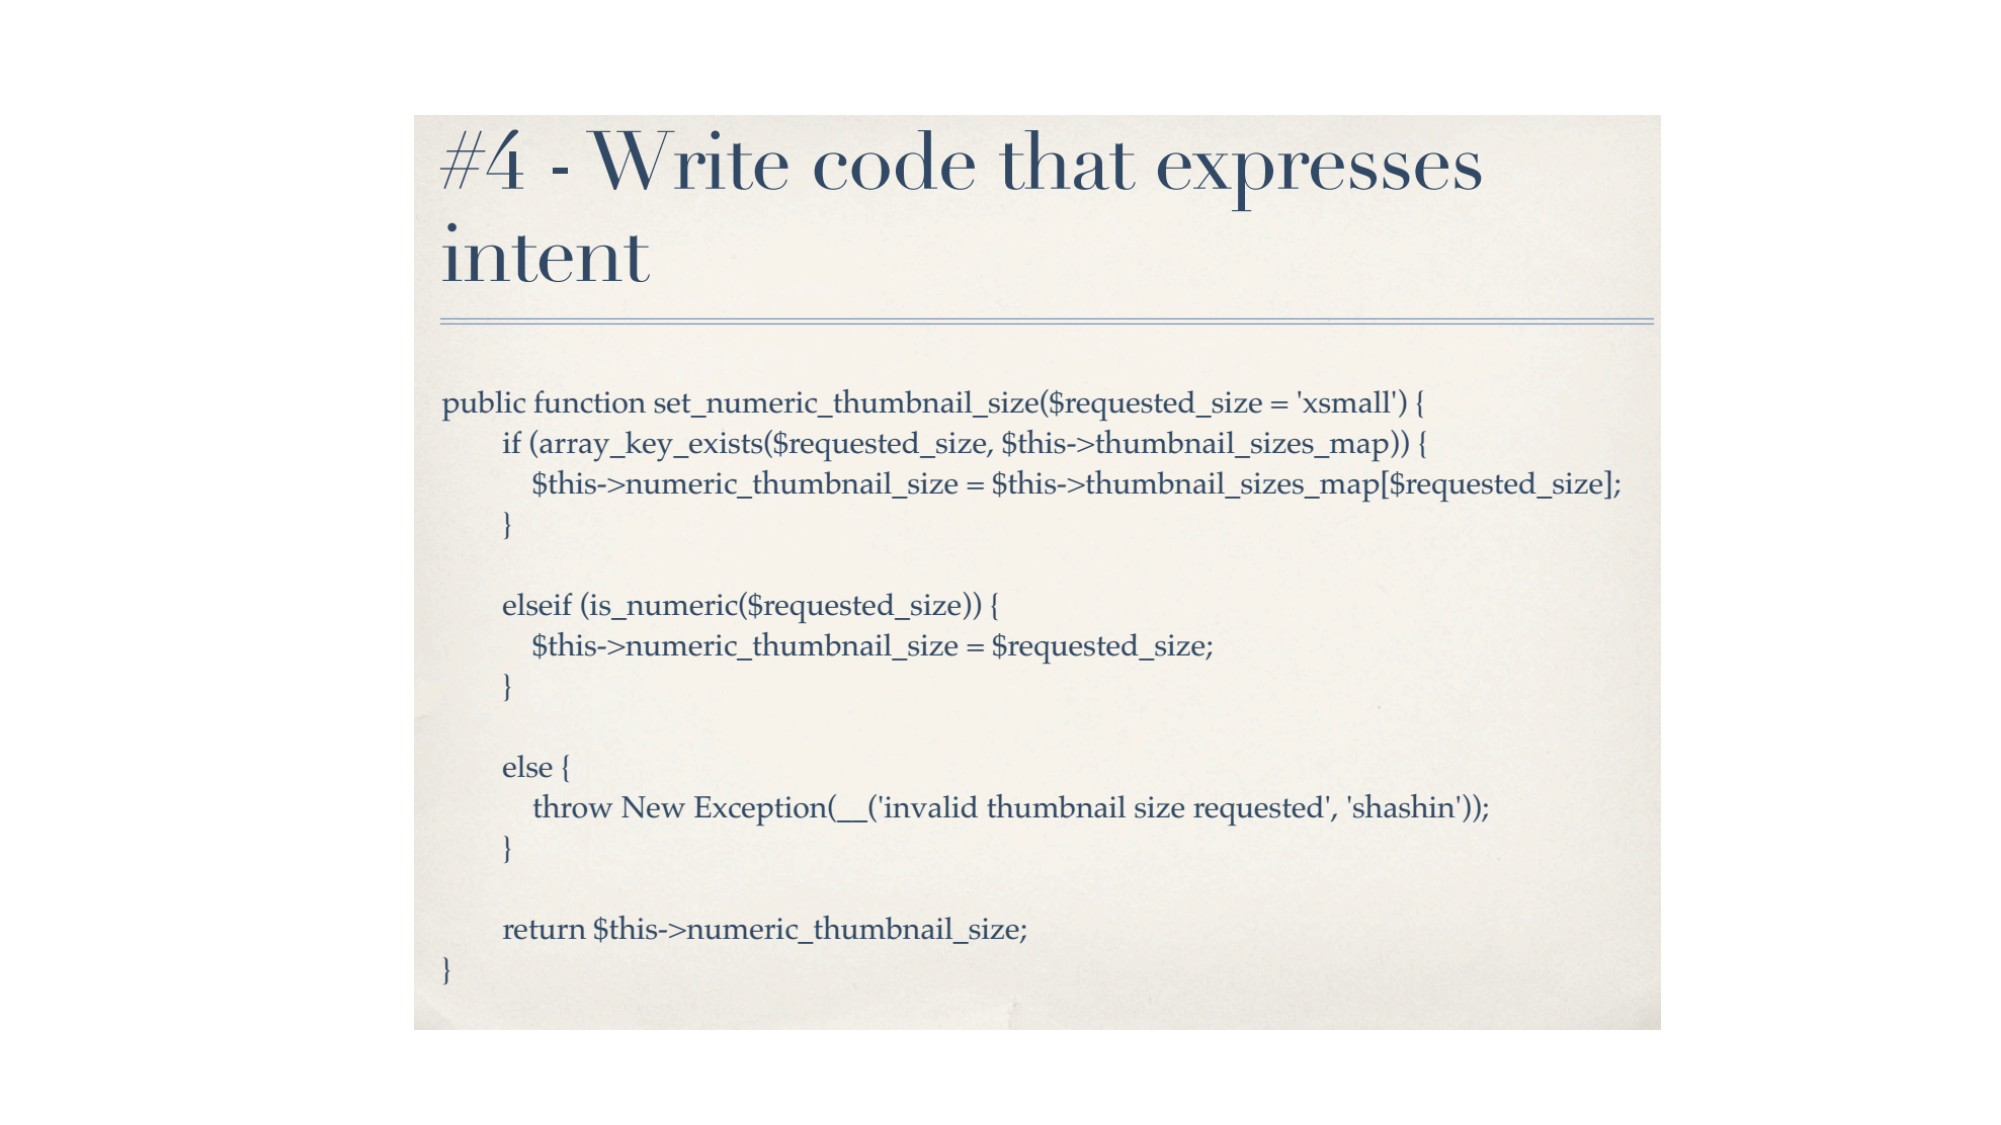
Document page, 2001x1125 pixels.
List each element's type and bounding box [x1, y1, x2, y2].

list [414, 115, 1661, 1031]
